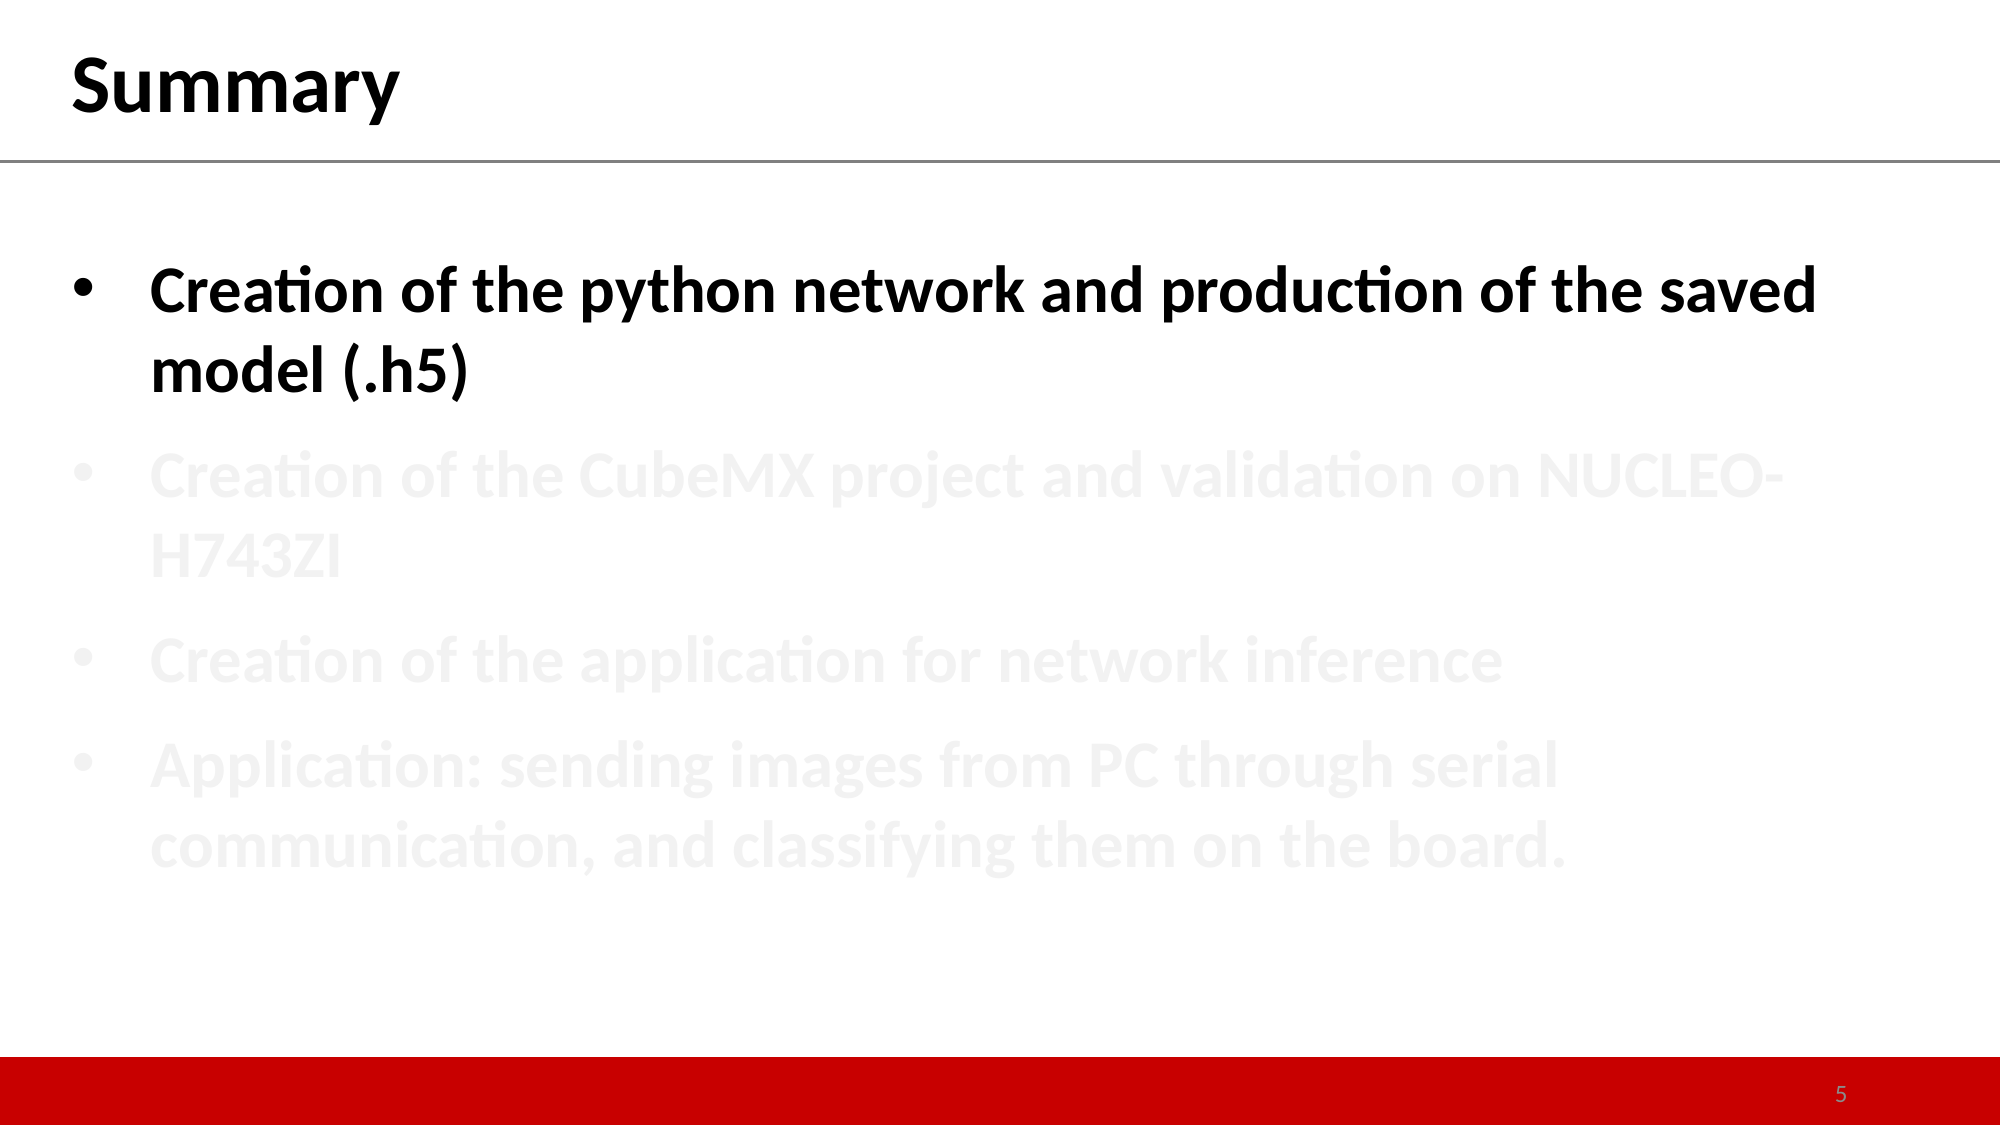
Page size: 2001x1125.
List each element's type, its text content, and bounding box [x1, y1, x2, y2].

text_box [0, 1057, 2000, 1125]
text_box Creation of the python network and production of the saved model (.h5) Creation of the CubeMX project and validation on NUCLEO-H743ZI Creation of the application for network inference Application: sending images from PC through serial communication, and classifying them on the board. [56, 238, 1927, 969]
slide_number 5 [1412, 1062, 1863, 1123]
text_box Summary [56, 21, 2000, 137]
